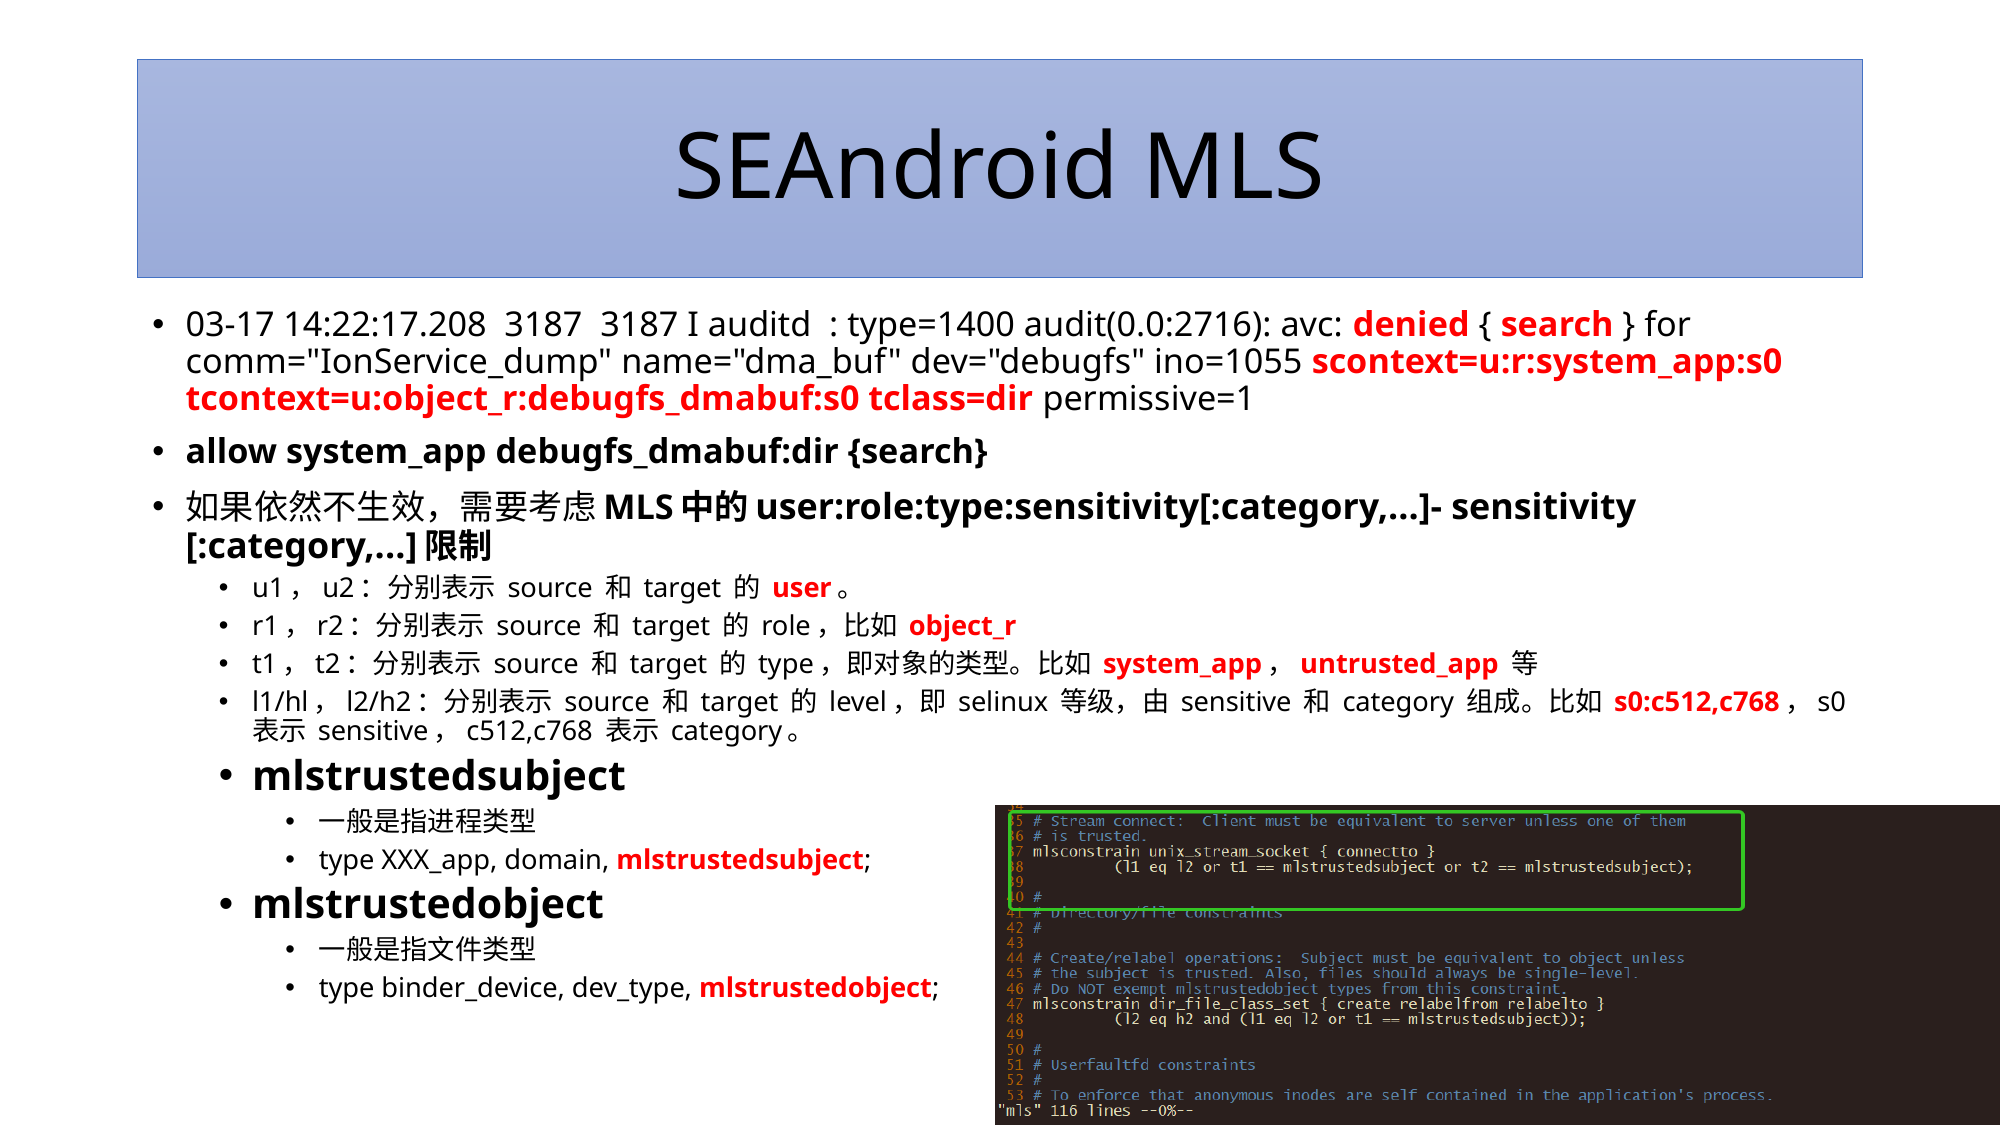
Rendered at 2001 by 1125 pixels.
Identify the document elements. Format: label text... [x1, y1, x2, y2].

list 03-17 14:22:17.208 3187 3187 I auditd : type=1400 audit(0.0:2716): avc: denied { search } for comm="IonService_dump" name="dma_buf" dev="debugfs" ino=1055 scontext=u:r:system_app:s0 tcontext=u:object_r:debugfs_dmabuf:s0 tclass=dir permissive=1 allow system_app debugfs_dmabuf:dir {search} 如果依然不生效，需要考虑MLS中的user:role:type:sensitivity[:category,...]- sensitivity [:category,...]限制 u1，u2：分别表示 source 和 target 的 user。 r1，r2：分别表示 source 和 target 的 role，比如 object_r t1，t2：分别表示 source 和 target 的 type，即对象的类型。比如 system_app，untrusted_app 等 l1/hl，l2/h2：分别表示 source 和 target 的 level，即 selinux 等级，由 sensitive 和 category 组成。比如 s0:c512,c768，s0 表示 sensitive，c512,c768 表示 category。 mlstrustedsubject 一般是指进程类型 type XXX_app, domain, mlstrustedsubject; mlstrustedobject 一般是指文件类型 type binder_device, dev_type, mlstrustedobject; [137, 299, 1863, 1014]
picture [995, 805, 2000, 1125]
title SEAndroid MLS [137, 59, 1863, 278]
